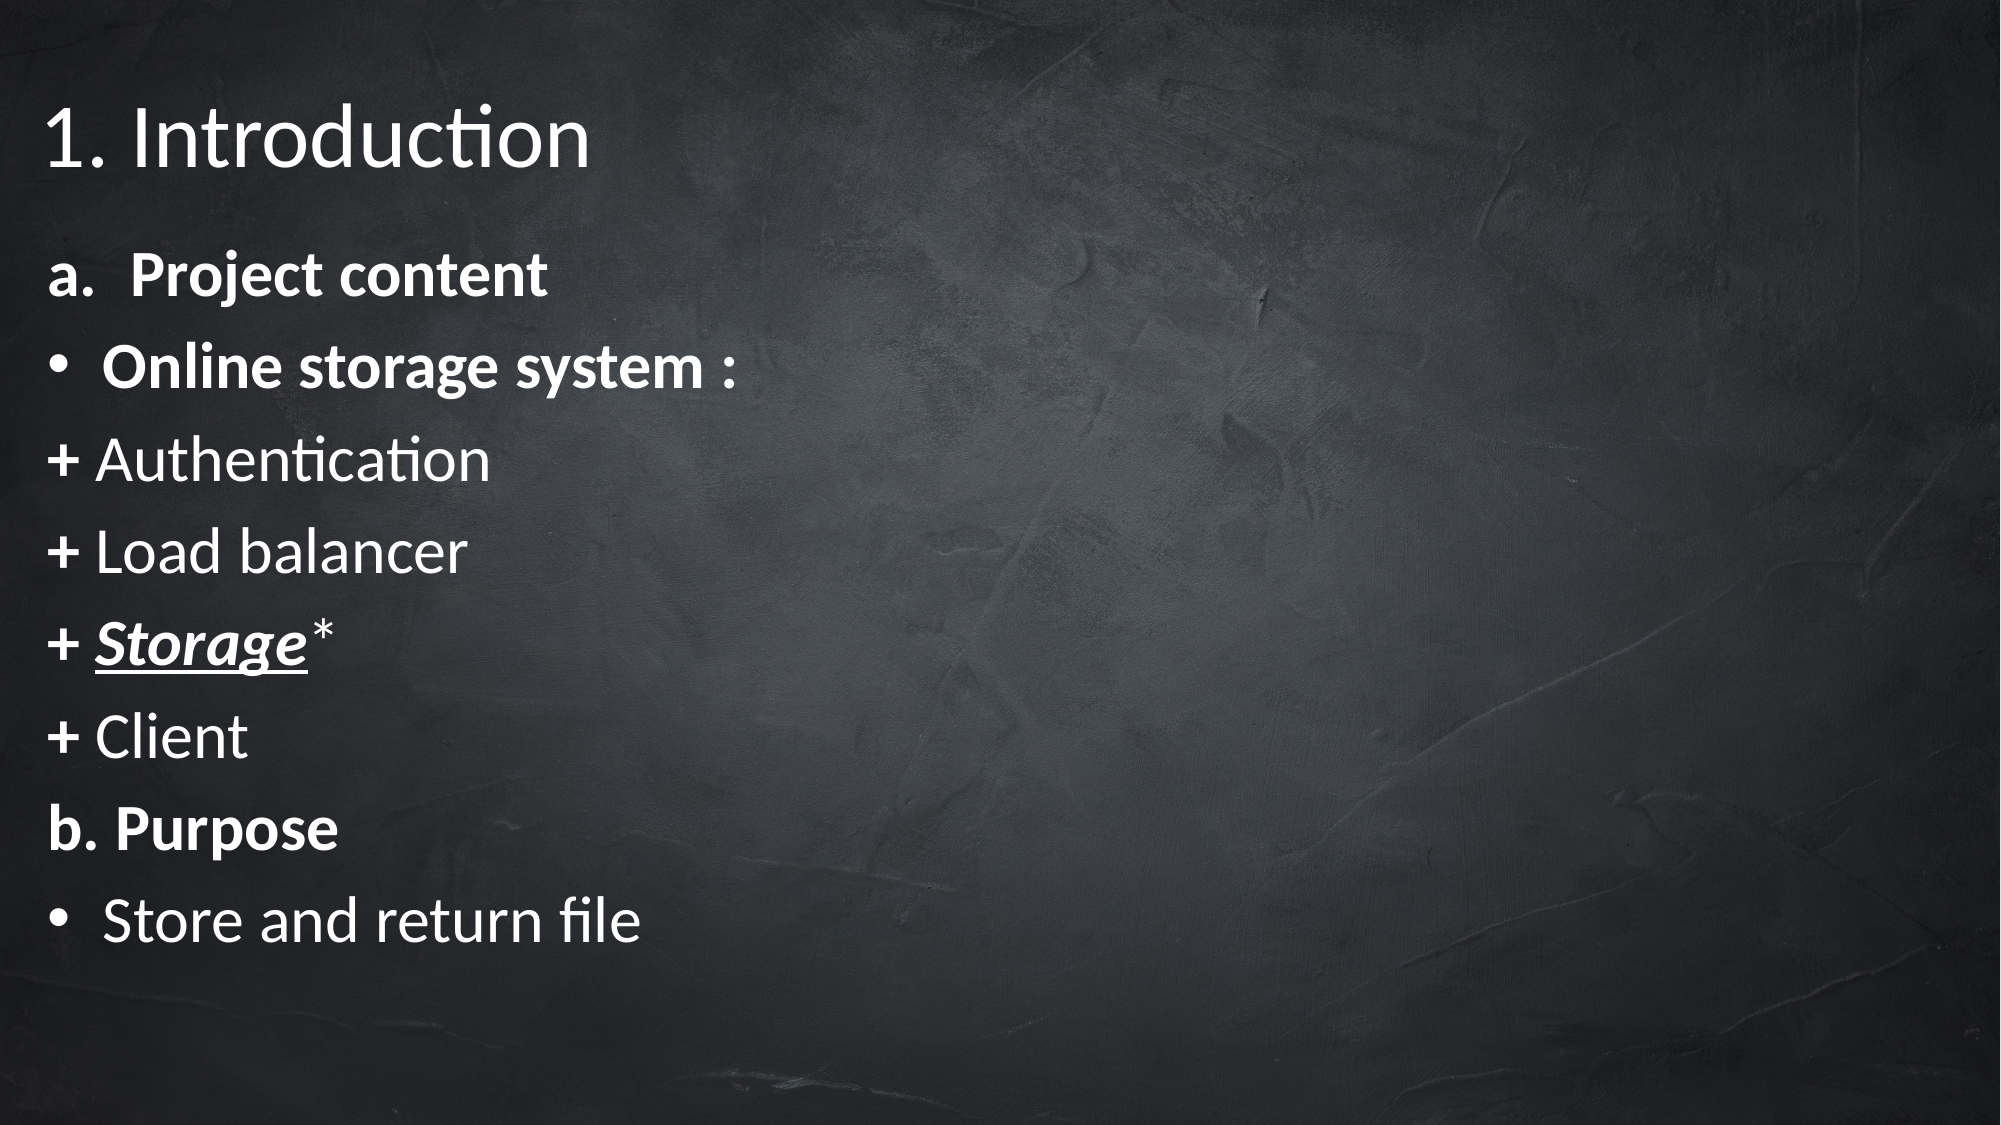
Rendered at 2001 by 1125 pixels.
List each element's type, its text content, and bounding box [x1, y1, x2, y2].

title 1. Introduction [24, 37, 1825, 225]
picture [0, 0, 2001, 1125]
list Project content Online storage system : + Authentication + Load balancer + Storage* + Client b. Purpose Store and return file [32, 222, 1833, 966]
